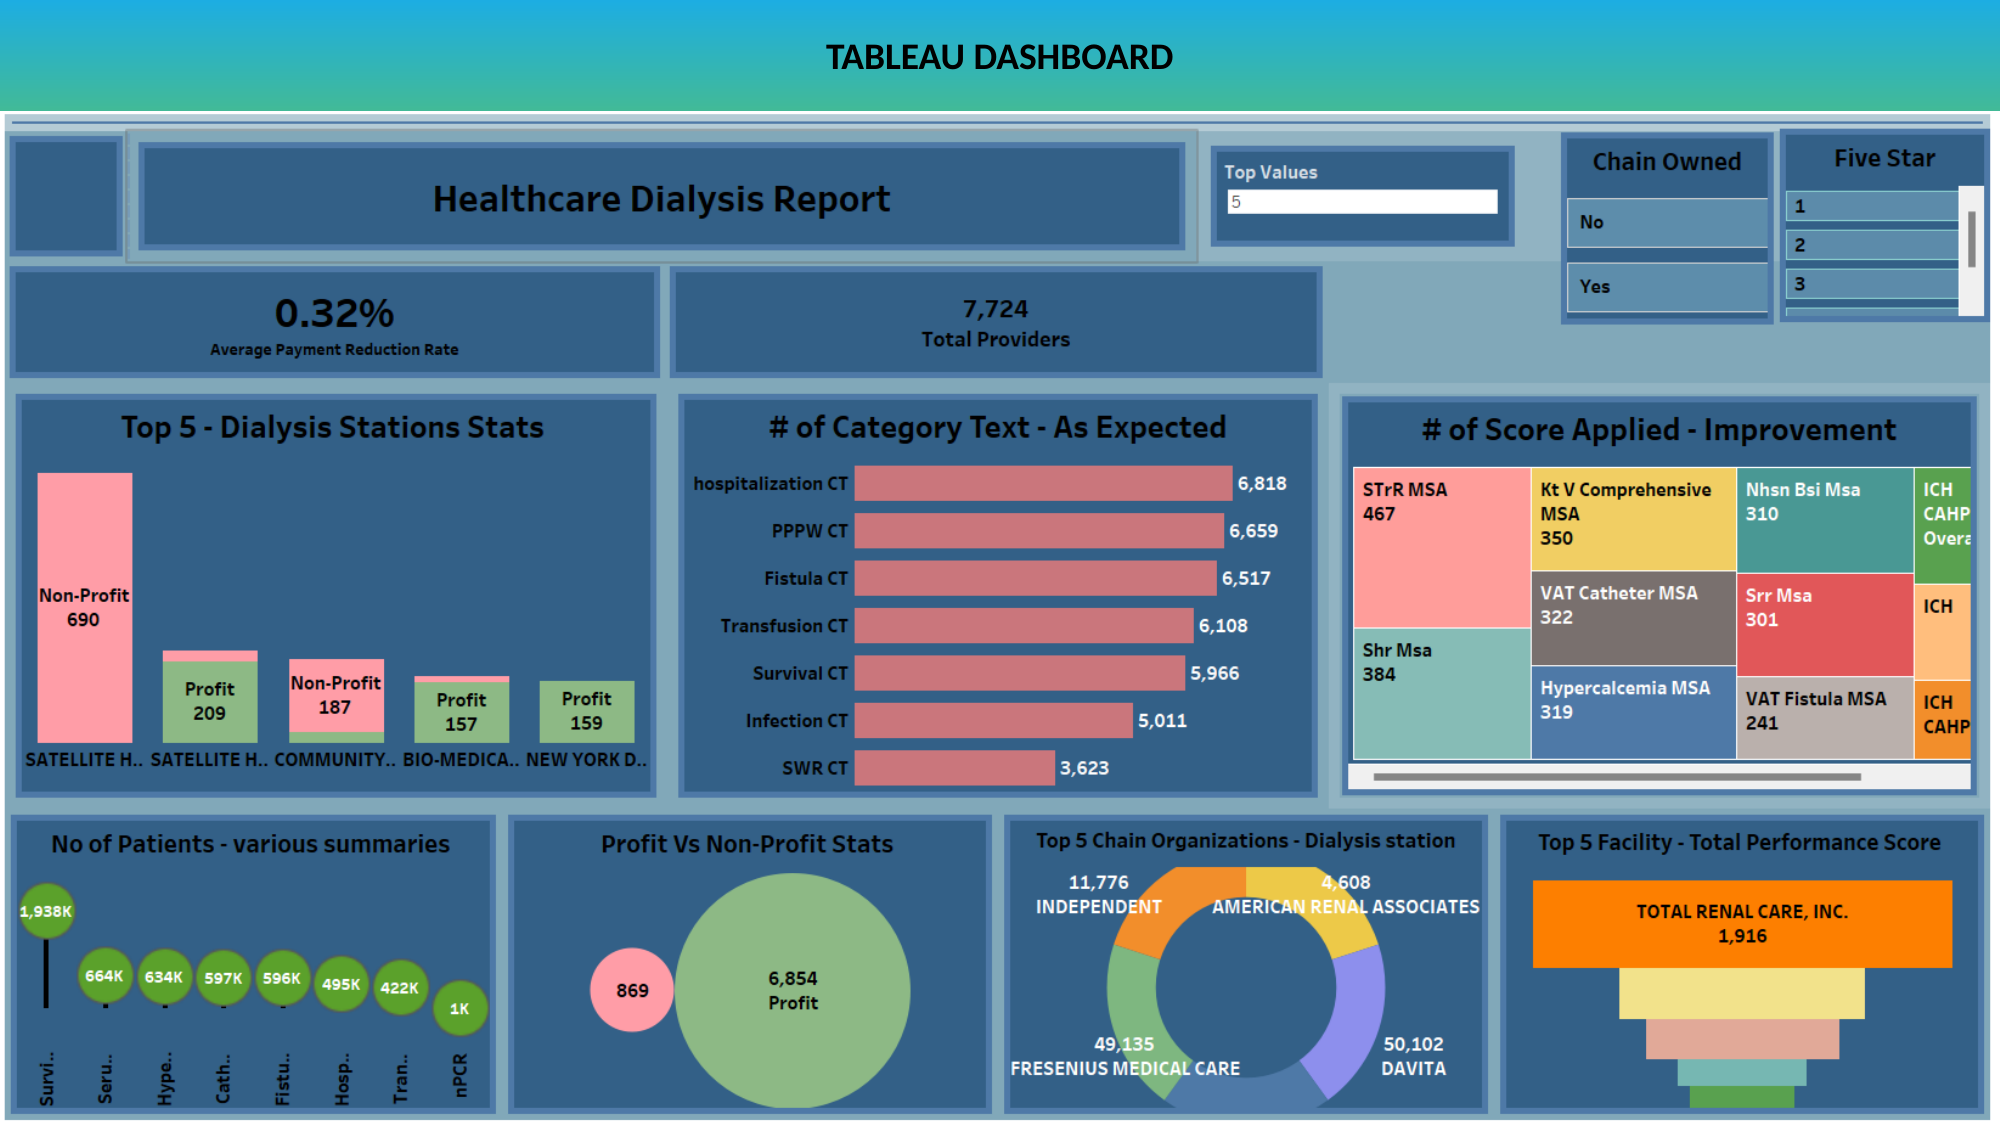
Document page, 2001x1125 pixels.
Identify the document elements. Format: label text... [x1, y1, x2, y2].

picture [0, 113, 2000, 1125]
text_box TABLEAU DASHBOARD [0, 0, 2000, 111]
